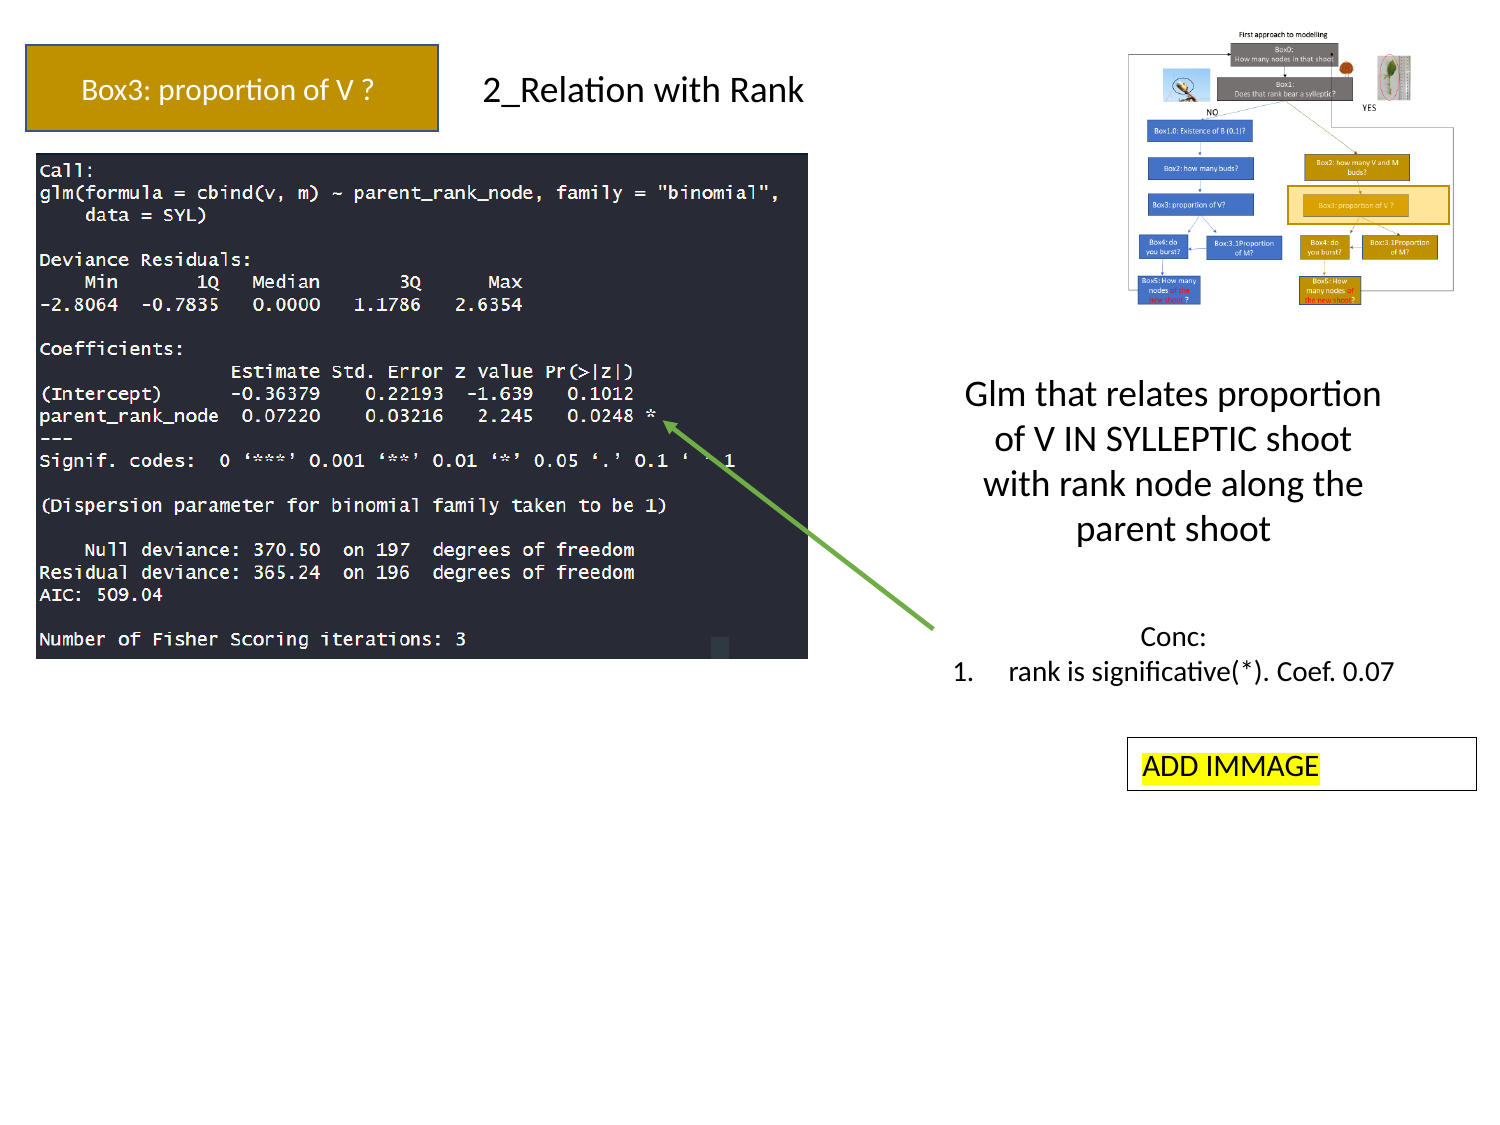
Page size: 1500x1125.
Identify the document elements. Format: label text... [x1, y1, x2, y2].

text_box ADD IMMAGE [1127, 737, 1477, 791]
text_box Conc: rank is significative(*). Coef. 0.07 [874, 609, 1473, 695]
text_box Box3: proportion of V ? [25, 44, 439, 132]
picture [36, 153, 808, 659]
text_box 2_Relation with Rank [467, 58, 934, 118]
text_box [662, 420, 934, 630]
picture [1097, 24, 1479, 311]
text_box Glm that relates proportion of V IN SYLLEPTIC shoot with rank node along the parent shoot [948, 361, 1399, 557]
